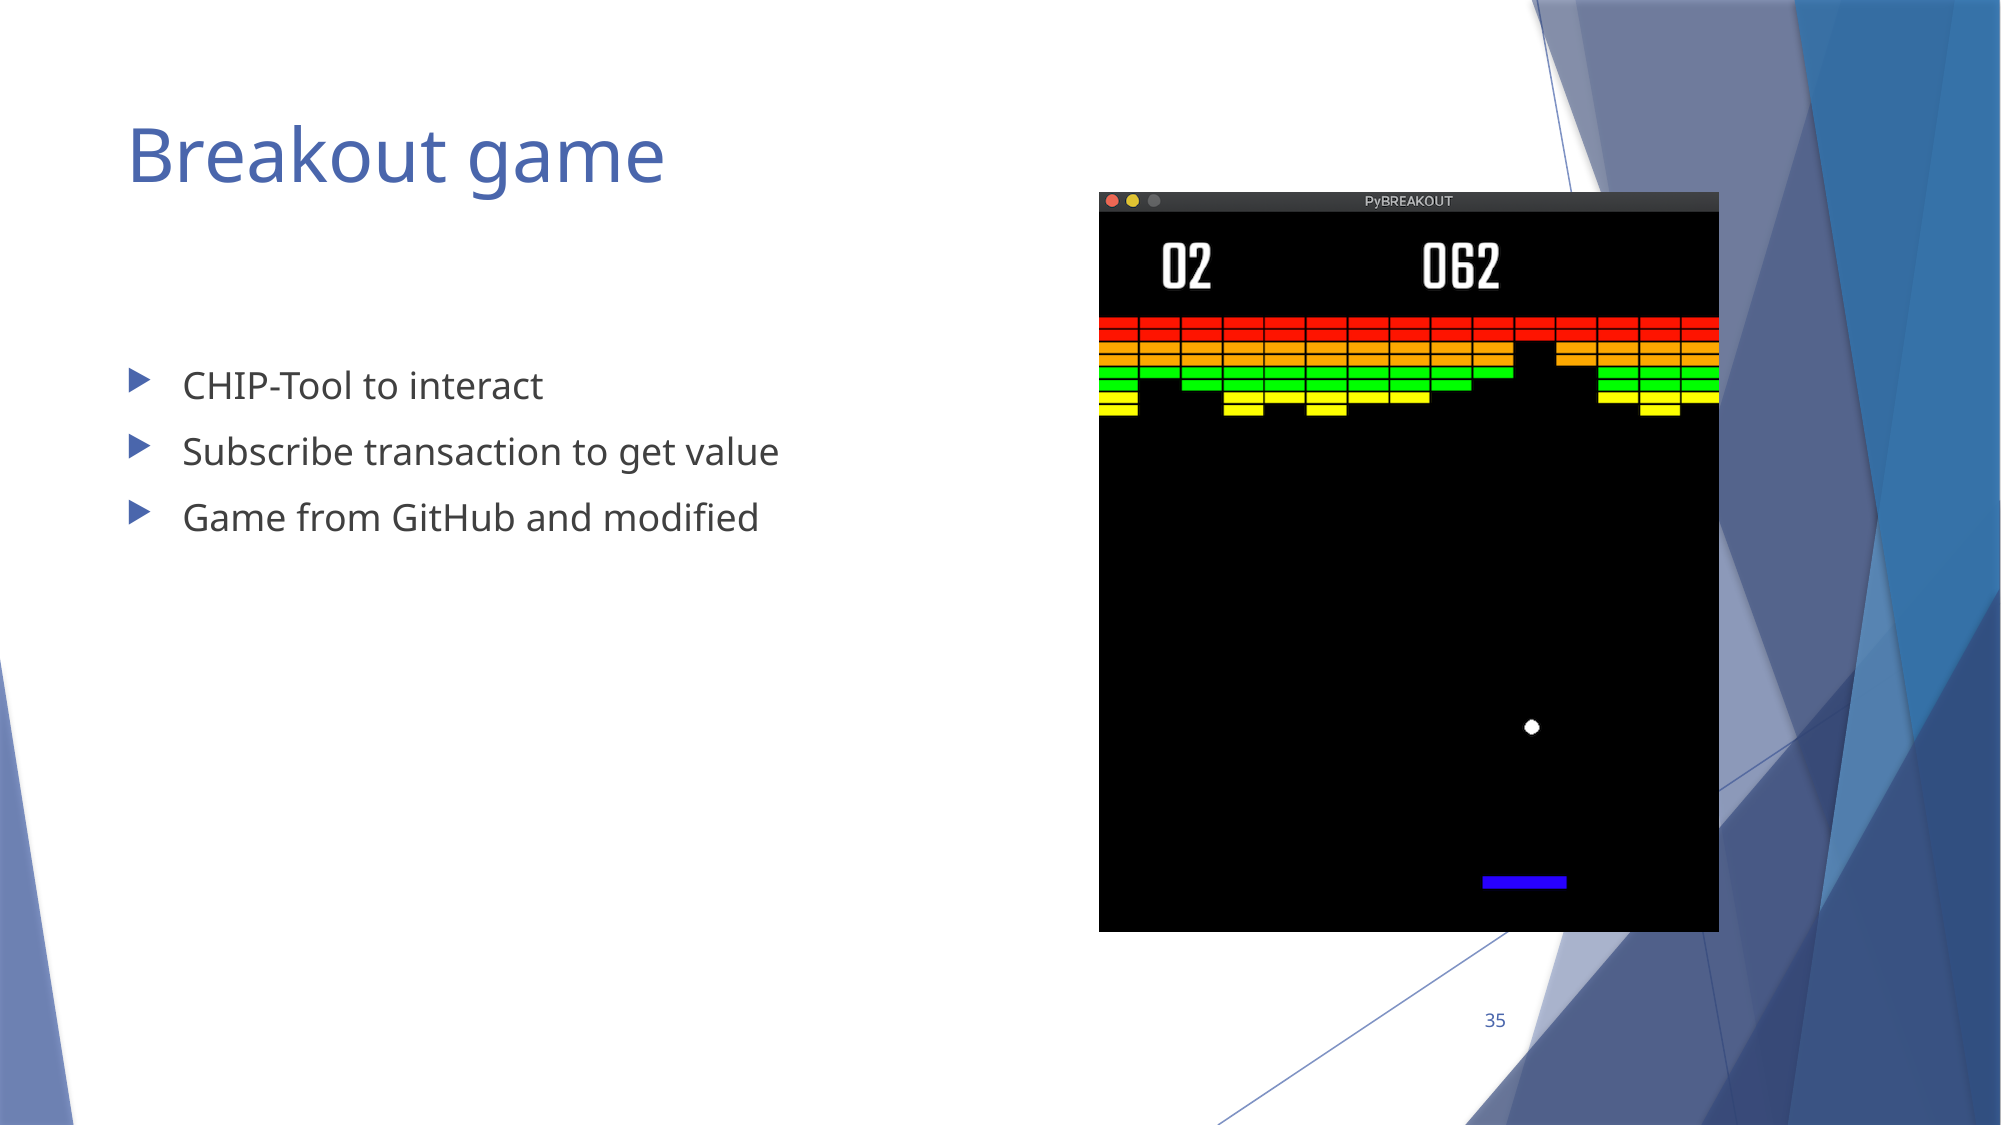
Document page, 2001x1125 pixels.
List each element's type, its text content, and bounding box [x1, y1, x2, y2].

title Breakout game [111, 99, 1522, 317]
picture [1099, 192, 1720, 933]
slide_number 35 [1409, 991, 1522, 1051]
list CHIP-Tool to interact Subscribe transaction to get value Game from GitHub and modified [111, 354, 1522, 992]
